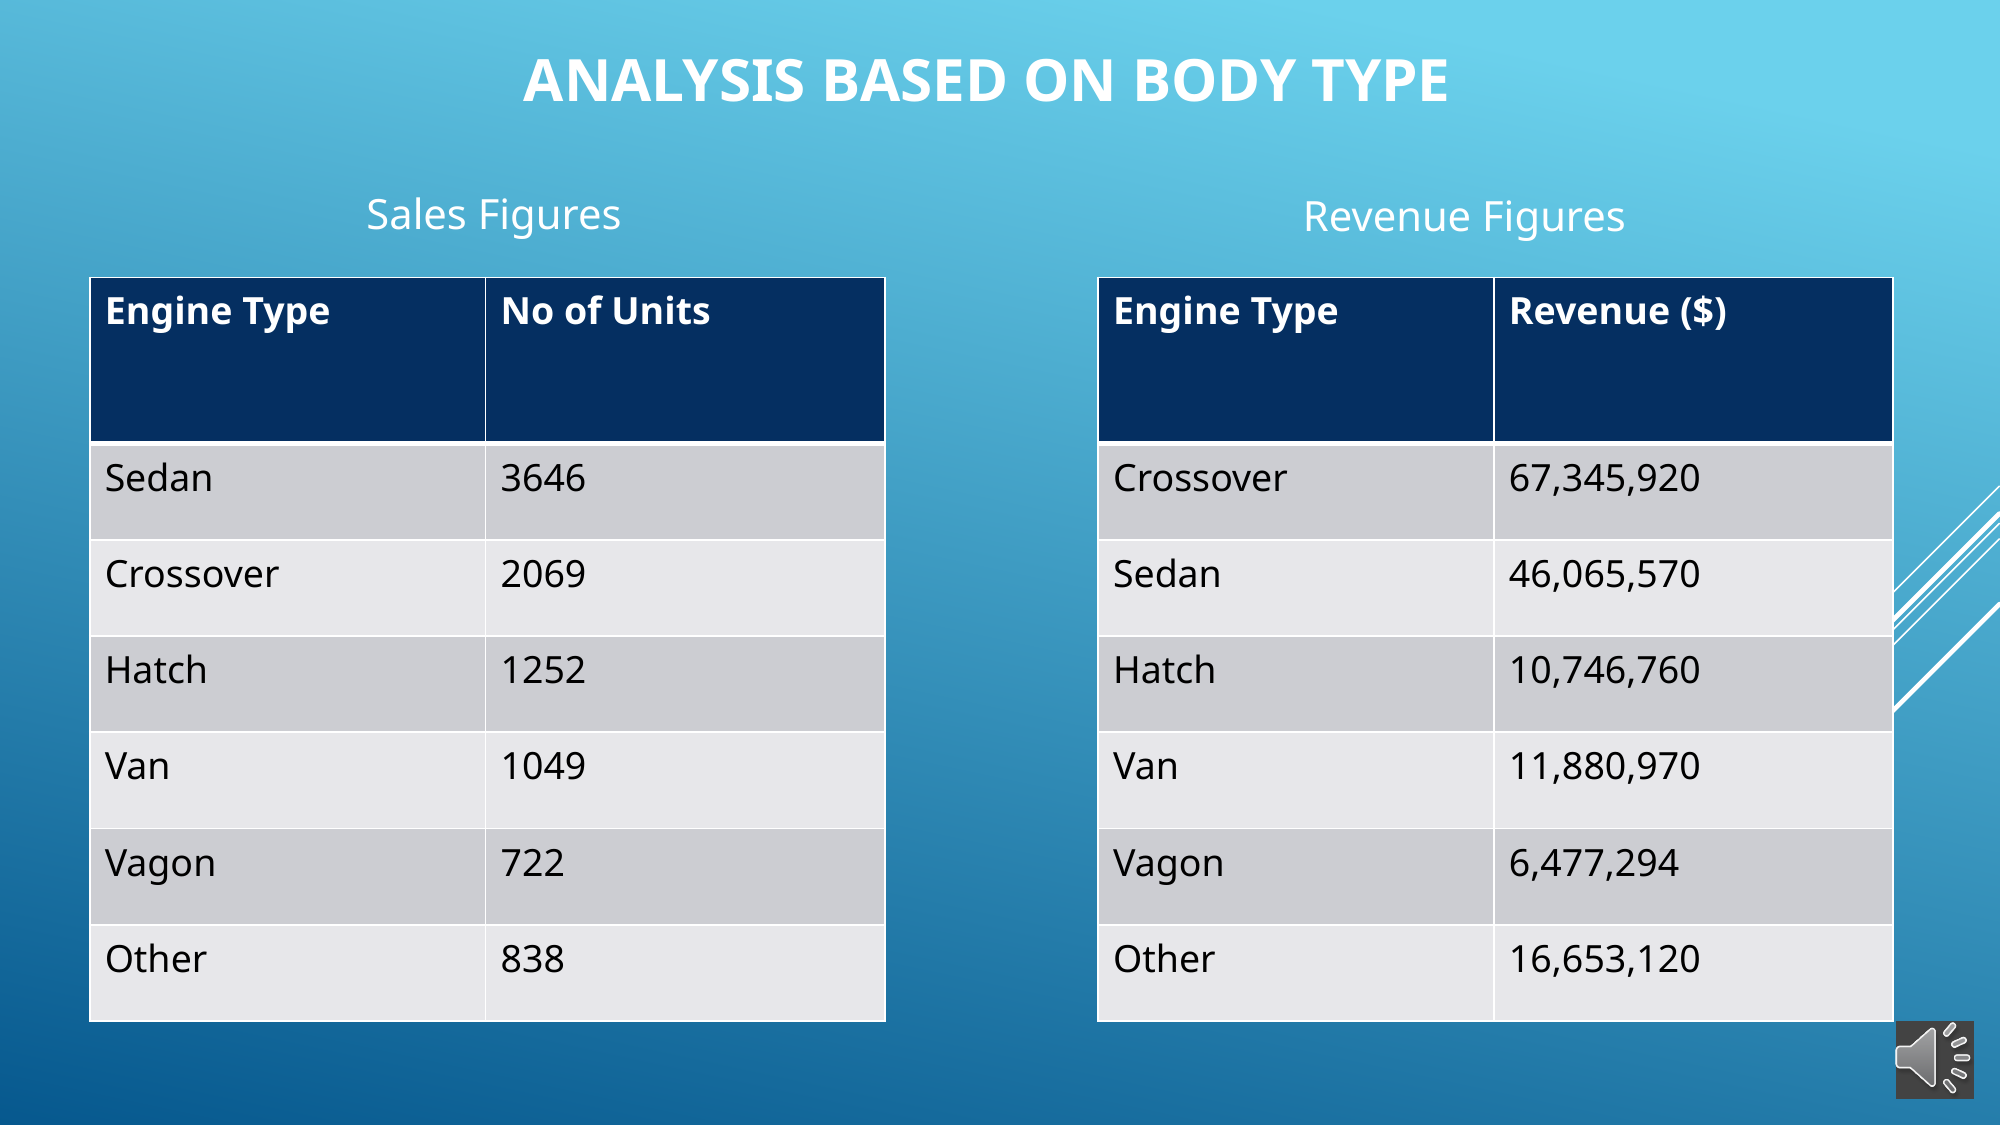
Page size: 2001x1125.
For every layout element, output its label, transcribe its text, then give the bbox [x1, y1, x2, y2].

table_header Revenue ($) [1495, 278, 1892, 441]
table_cell Crossover [1099, 446, 1493, 539]
table_cell 67,345,920 [1495, 446, 1892, 539]
table_cell 838 [486, 926, 884, 1020]
table_cell Crossover [91, 541, 485, 635]
table_cell 46,065,570 [1495, 541, 1892, 635]
table_cell 3646 [486, 446, 884, 539]
table_header No of Units [486, 278, 884, 441]
table_header Engine Type [91, 278, 485, 441]
table_cell Hatch [91, 637, 485, 731]
table_cell Sedan [1099, 541, 1493, 635]
text_box Sales Figures [261, 177, 727, 254]
picture [1894, 1019, 1976, 1101]
table_cell 11,880,970 [1495, 733, 1892, 828]
table_cell 6,477,294 [1495, 829, 1892, 924]
table_cell 16,653,120 [1495, 926, 1892, 1020]
table_cell 10,746,760 [1495, 637, 1892, 731]
table_cell Hatch [1099, 637, 1493, 731]
table_cell 722 [486, 829, 884, 924]
table_cell 2069 [486, 541, 884, 635]
table_cell Vagon [91, 829, 485, 924]
table_cell 1252 [486, 637, 884, 731]
table_cell Other [91, 926, 485, 1020]
table_cell Sedan [91, 446, 485, 539]
table_cell Other [1099, 926, 1493, 1020]
text_box analysis based on BODY type [442, 39, 1532, 116]
table_cell 1049 [486, 733, 884, 828]
table_header Engine Type [1099, 278, 1493, 441]
text_box Revenue Figures [1287, 179, 1813, 256]
table_cell Van [1099, 733, 1493, 828]
table_cell Van [91, 733, 485, 828]
table_cell Vagon [1099, 829, 1493, 924]
